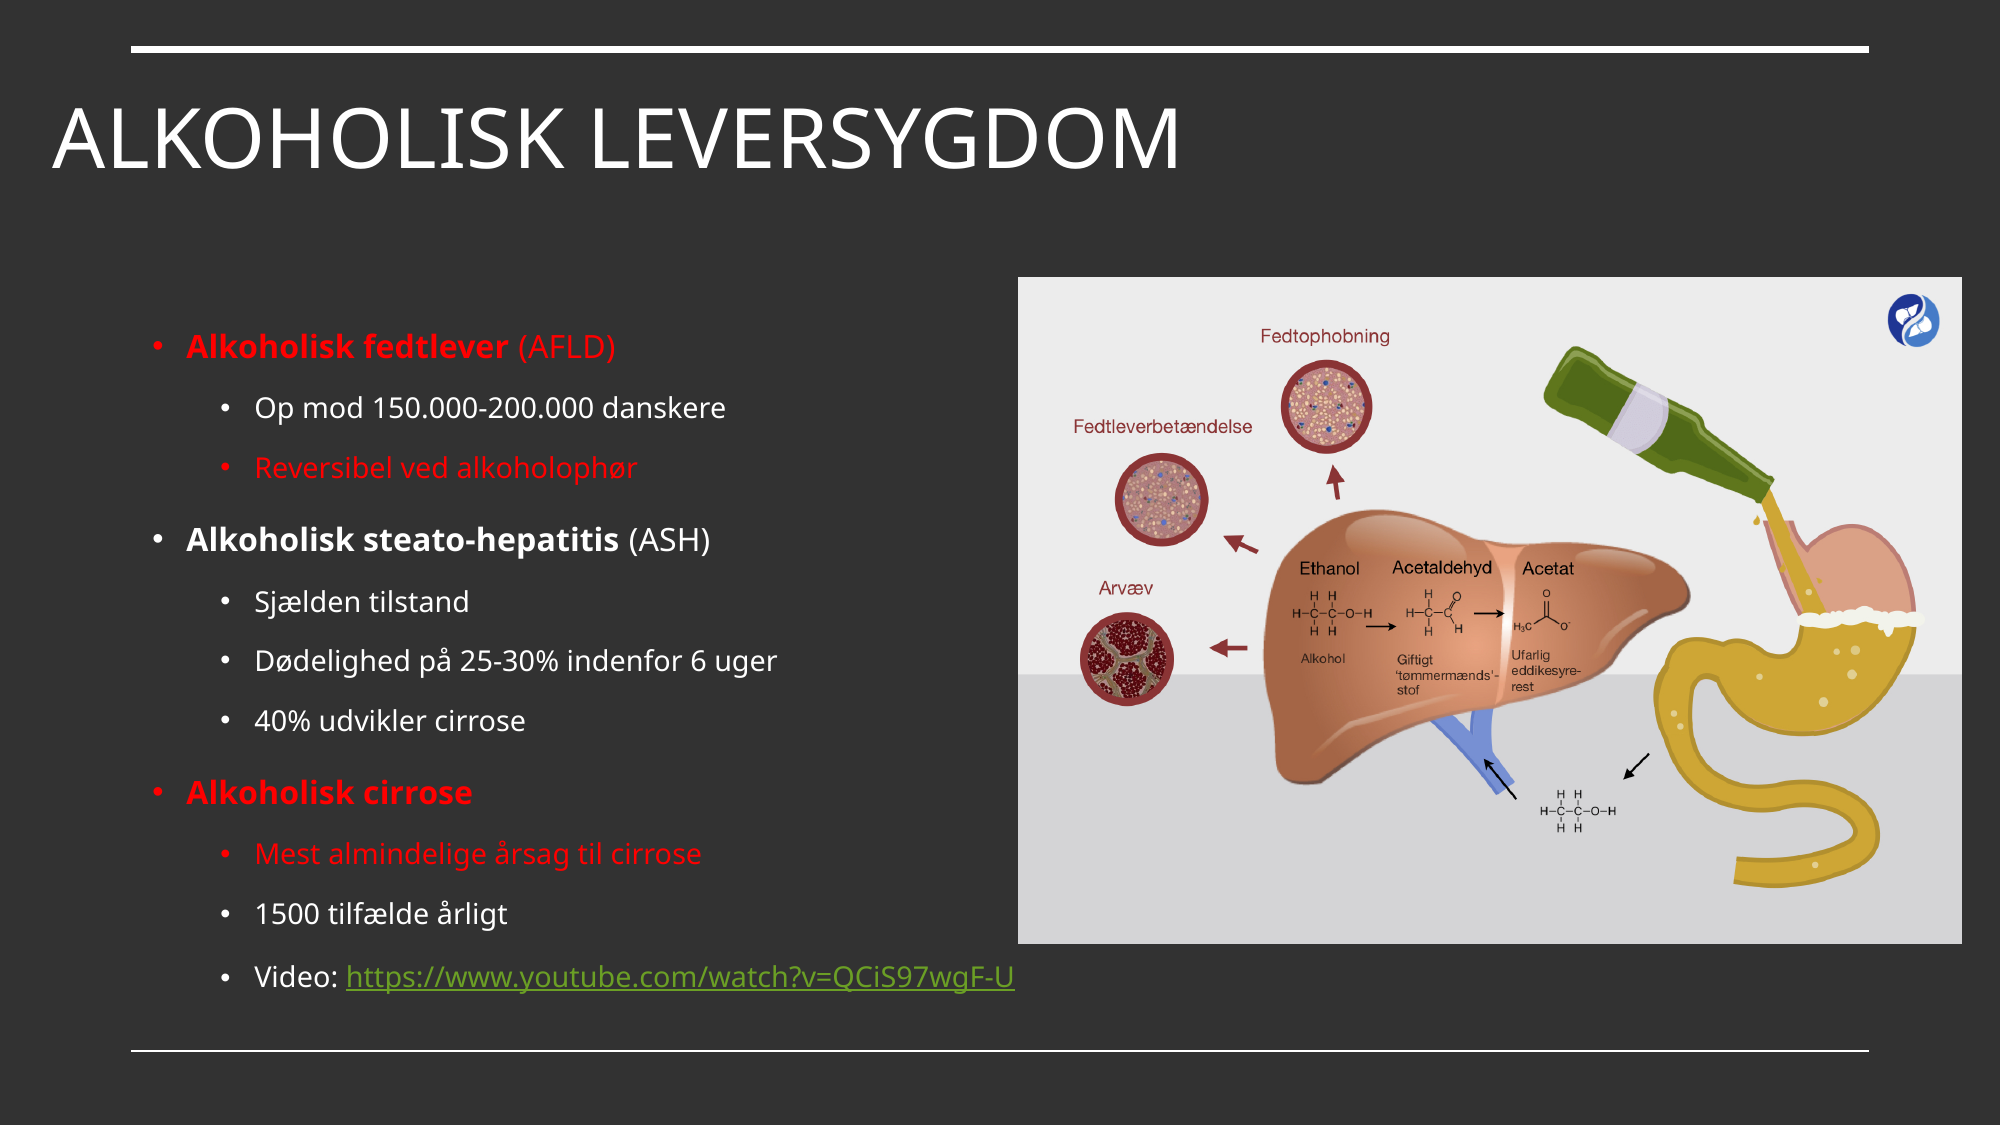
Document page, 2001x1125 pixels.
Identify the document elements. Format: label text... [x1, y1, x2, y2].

title Alkoholisk leversygdom [37, 77, 1792, 292]
picture [1018, 277, 1963, 944]
list Alkoholisk fedtlever (AFLD) Op mod 150.000-200.000 danskere Reversibel ved alkoholophør Alkoholisk steato-hepatitis (ASH) Sjælden tilstand Dødelighed på 25-30% indenfor 6 uger 40% udvikler cirrose Alkoholisk cirrose Mest almindelige årsag til cirrose 1500 tilfælde årligt Video: https://www.youtube.com/watch?v=QCiS97wgF-U [137, 299, 1042, 1066]
